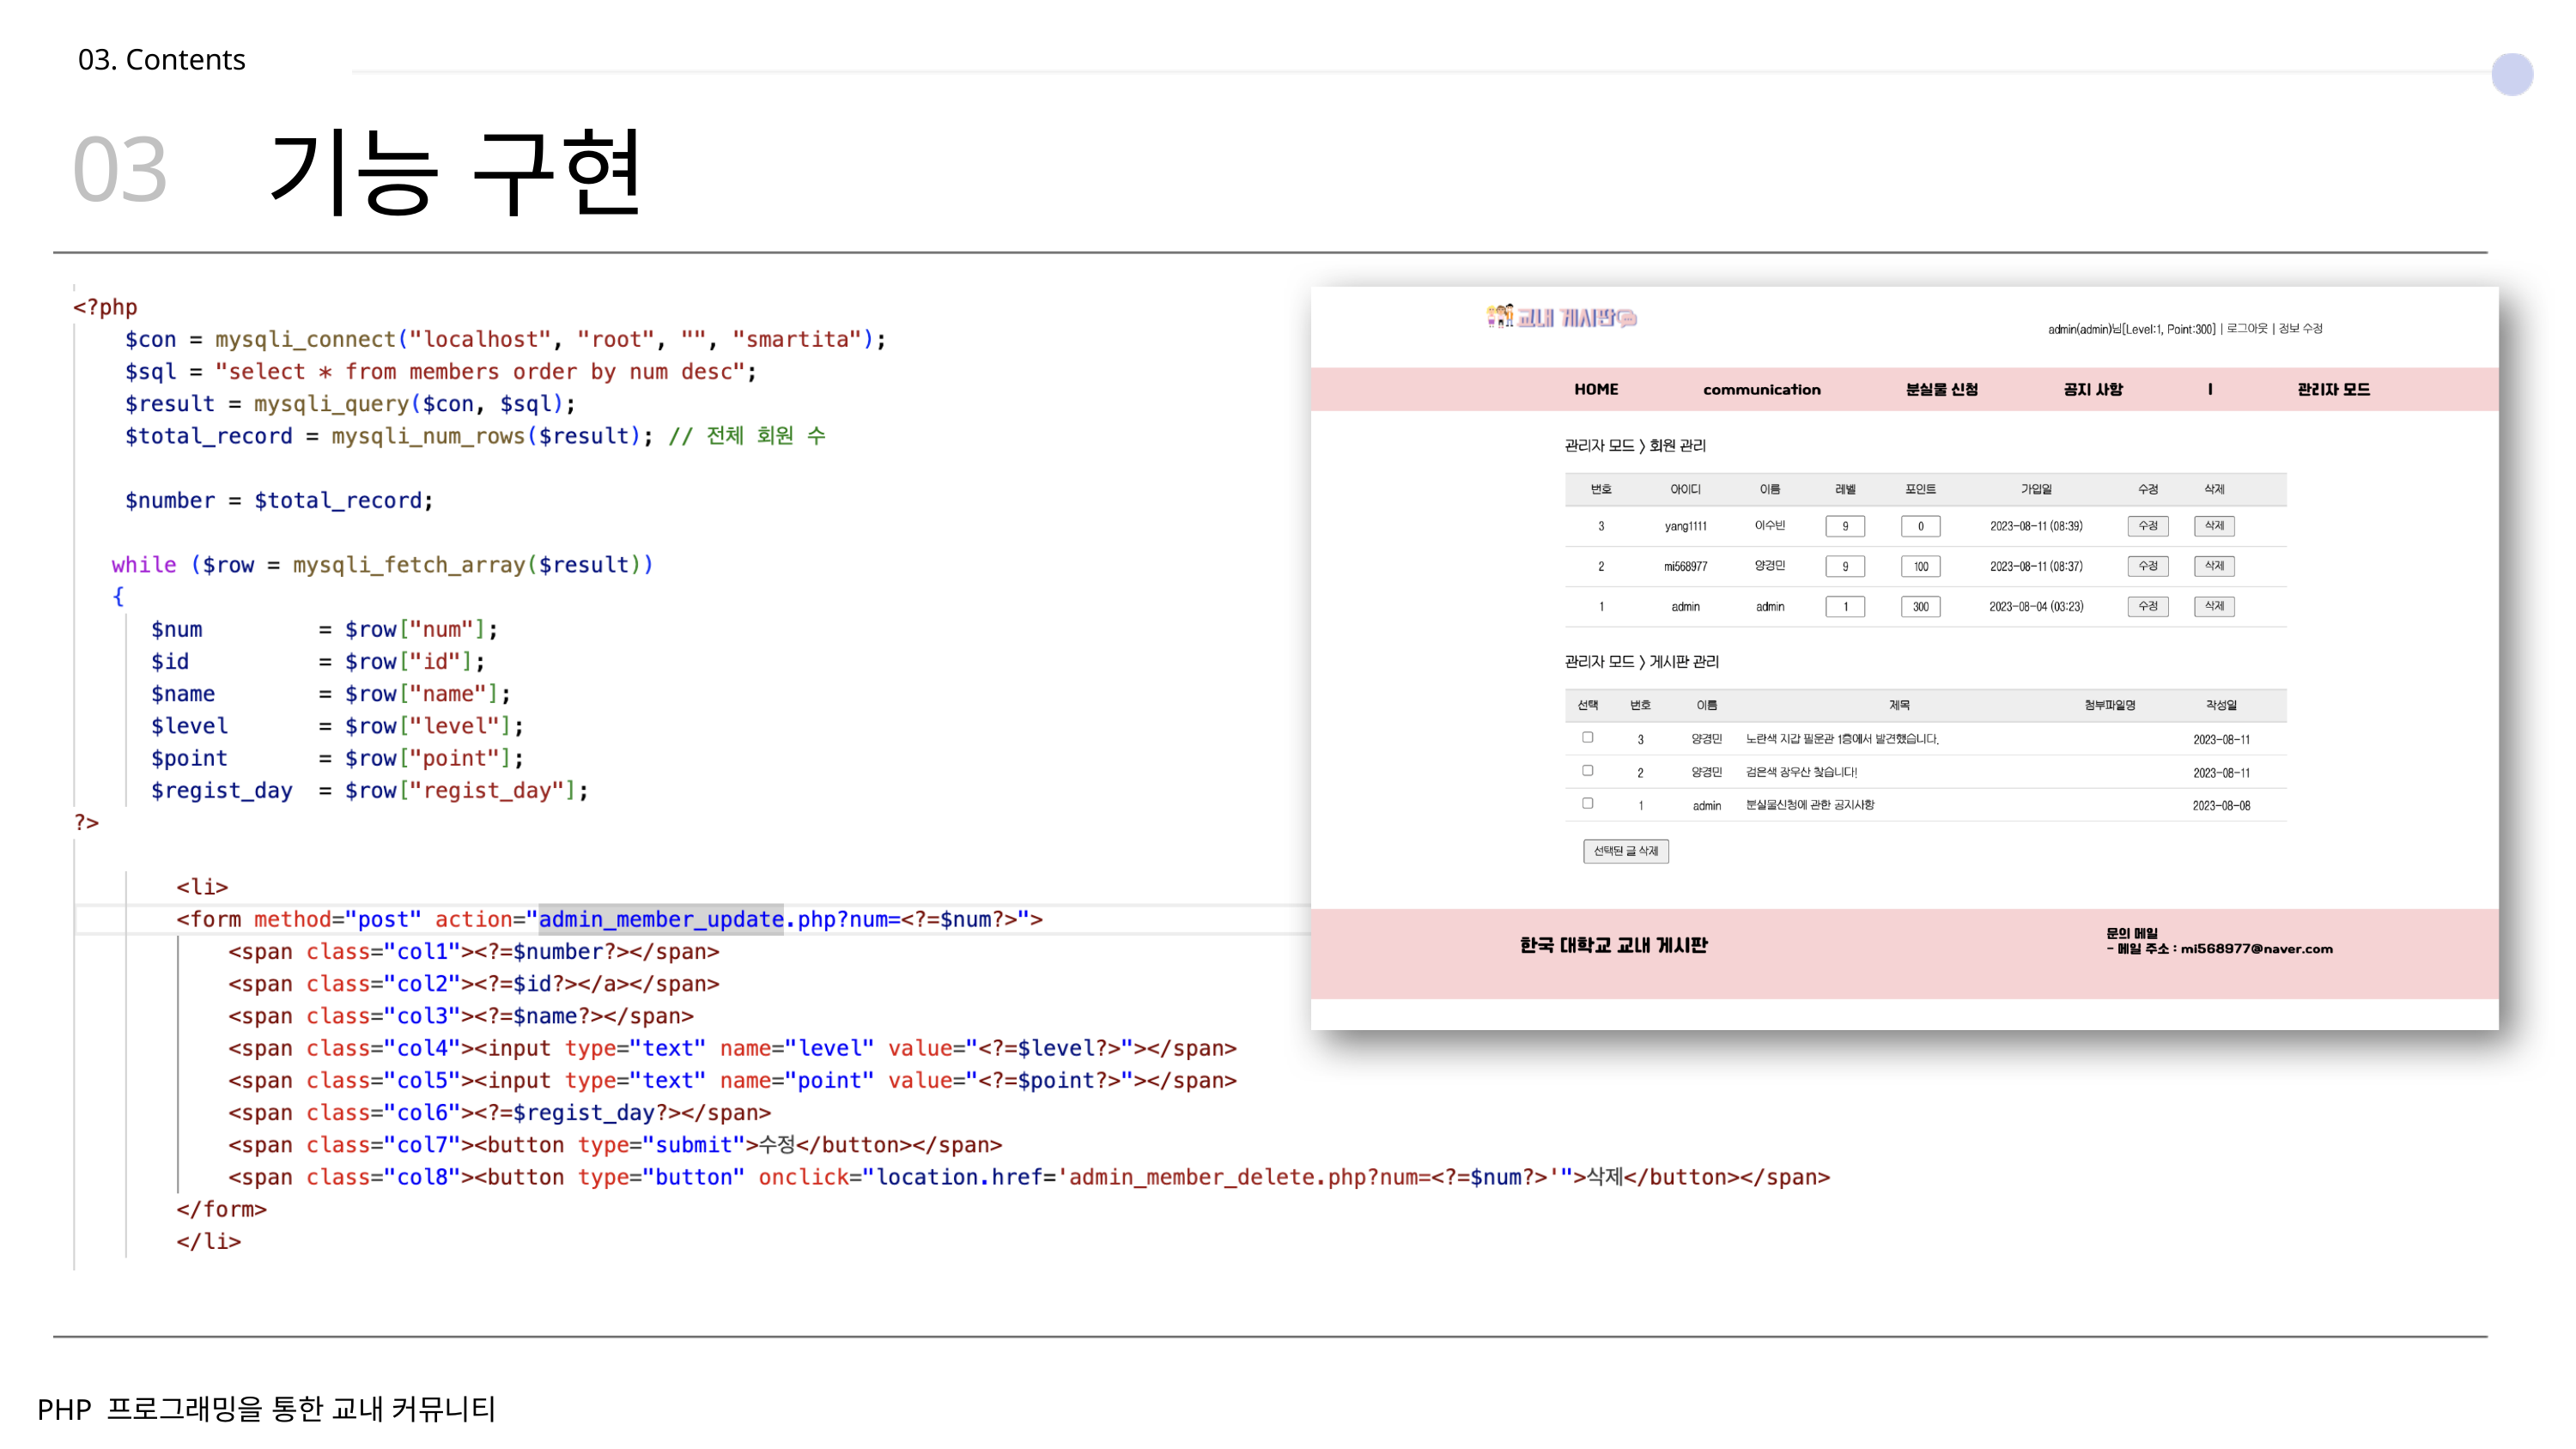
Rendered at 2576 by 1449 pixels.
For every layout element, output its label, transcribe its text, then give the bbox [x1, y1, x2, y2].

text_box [64, 34, 2534, 96]
text_box 03 [58, 106, 296, 227]
text_box PHP 프로그래밍을 통한 교내 커뮤니티 [24, 1385, 1578, 1433]
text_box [53, 252, 2488, 255]
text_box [53, 1335, 2488, 1338]
text_box 기능 구현 [252, 106, 1792, 235]
picture [66, 284, 2500, 1270]
